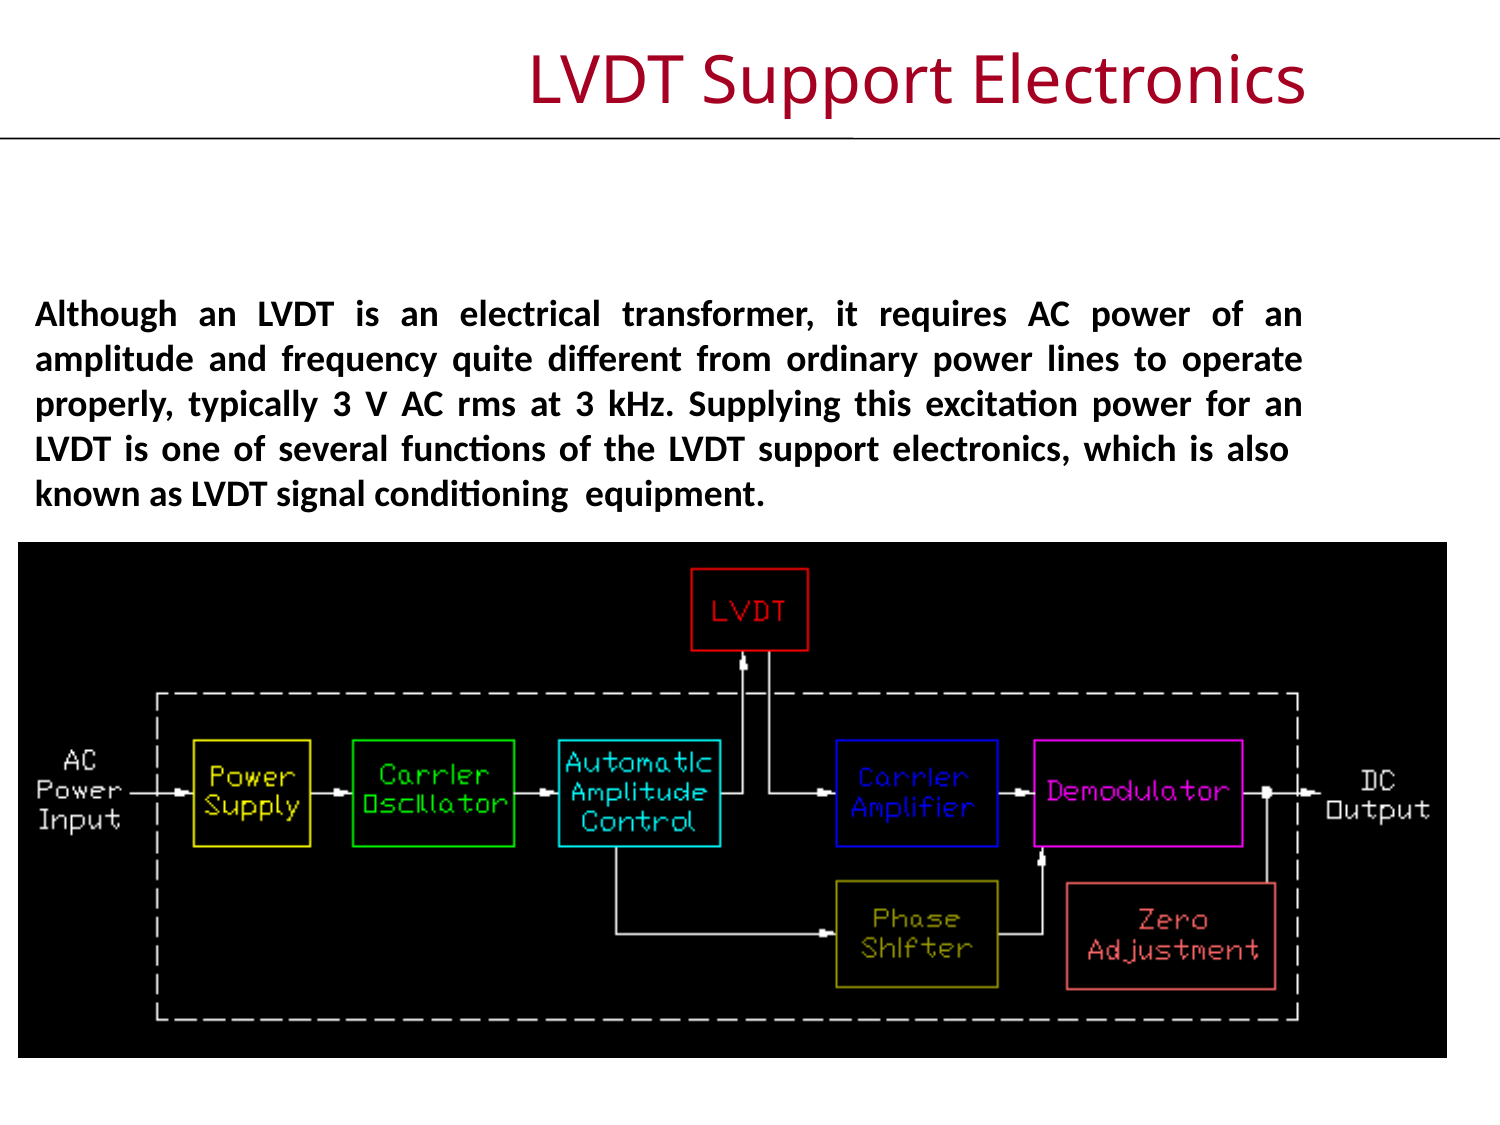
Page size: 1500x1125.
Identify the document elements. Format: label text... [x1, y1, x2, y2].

text_box LVDT Support Electronics [512, 29, 1499, 125]
text_box Although an LVDT is an electrical transformer, it requires AC power of an amplitude and frequency quite different from ordinary power lines to operate properly, typically 3 V AC rms at 3 kHz. Supplying this excitation power for an LVDT is one of several functions of the LVDT support electronics, which is also known as LVDT signal conditioning equipment. [19, 281, 1320, 522]
picture [20, 544, 1446, 1057]
